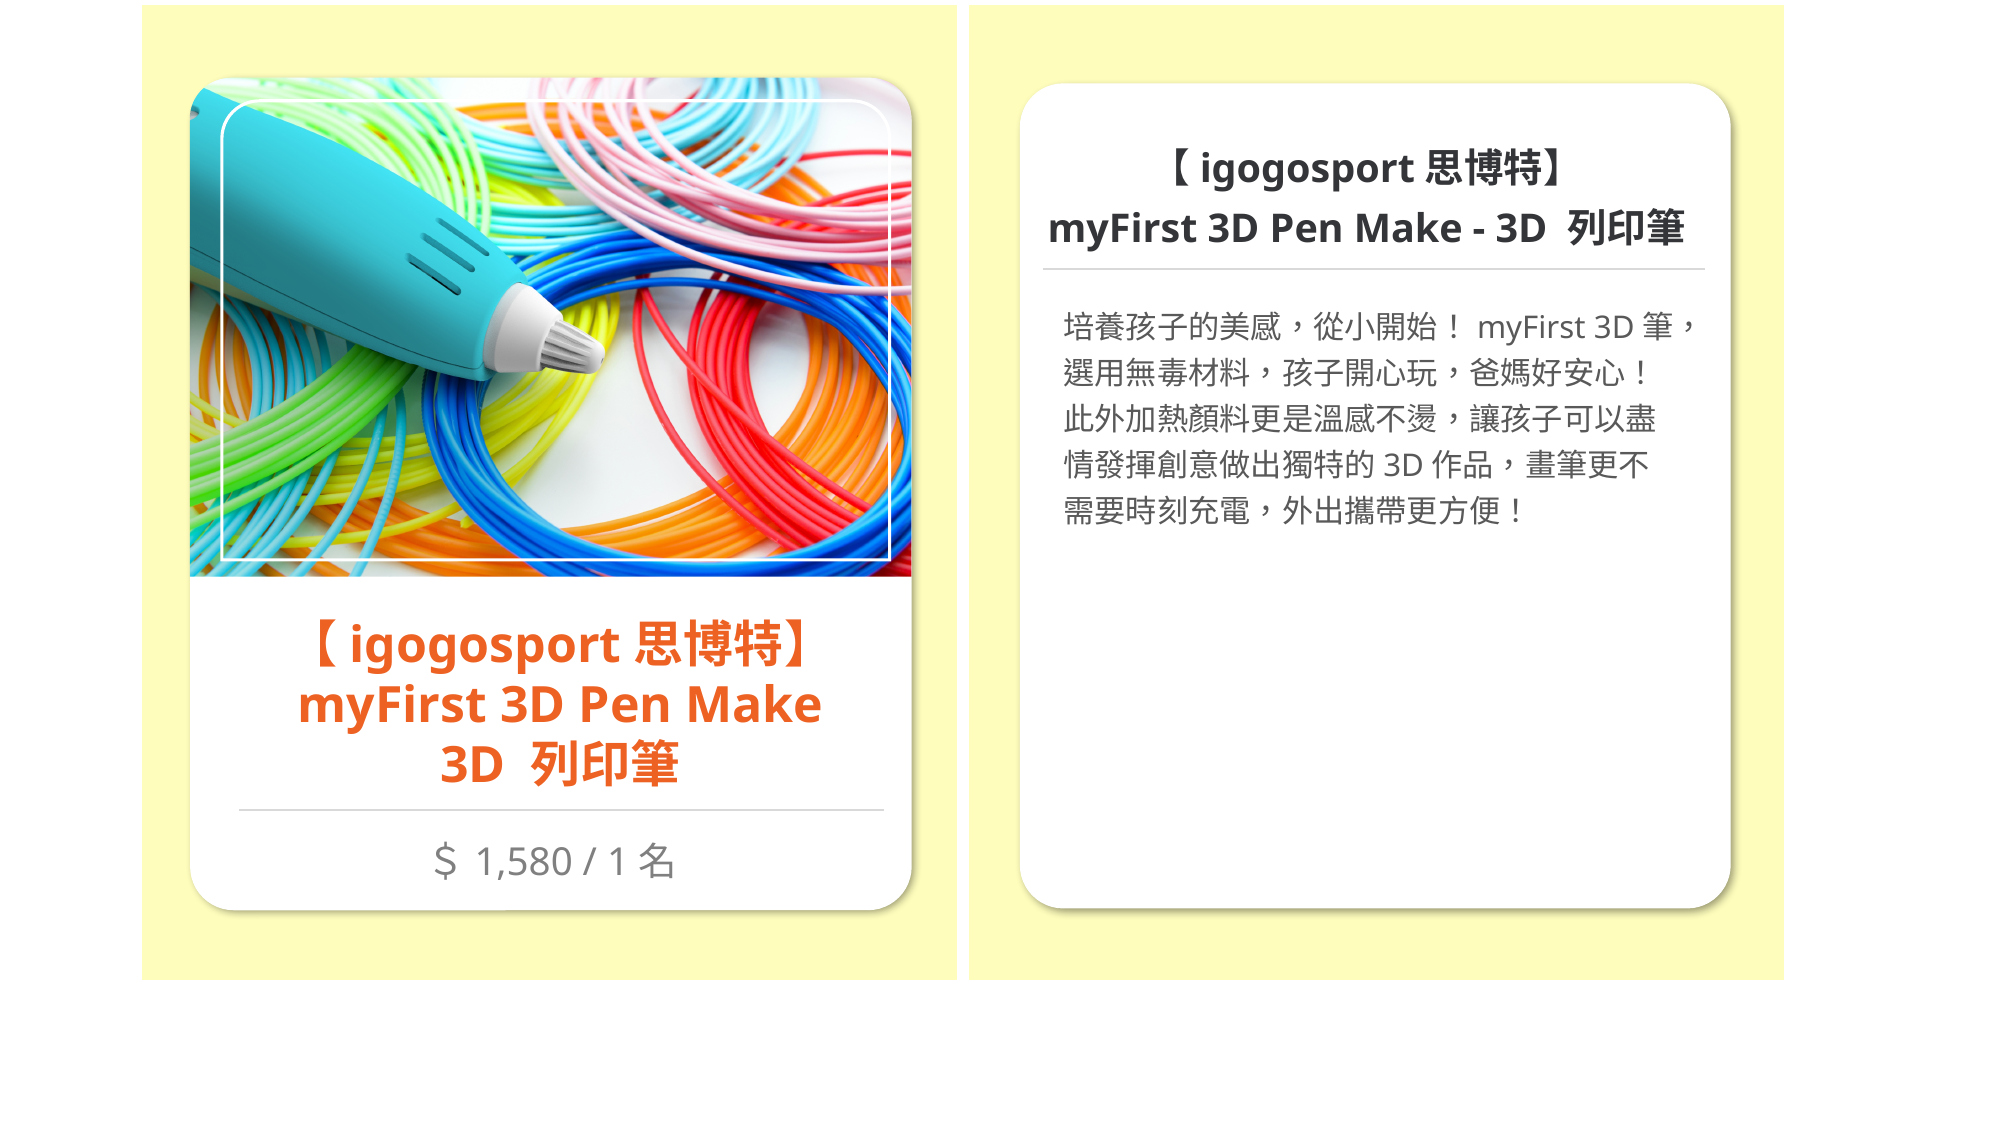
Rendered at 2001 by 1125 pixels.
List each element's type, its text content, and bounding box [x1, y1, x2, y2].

text_box [139, 1, 960, 983]
text_box [1018, 82, 1732, 910]
text_box [188, 111, 914, 912]
text_box [966, 1, 1787, 983]
picture [189, 77, 912, 578]
text_box 【igogosport思博特】 myFirst 3D Pen Make 3D 列印筆 [272, 605, 849, 801]
text_box 培養孩子的美感，從小開始！myFirst 3D筆，選用無毒材料，孩子開心玩，爸媽好安心！此外加熱顏料更是溫感不燙，讓孩子可以盡情發揮創意做出獨特的3D作品，畫筆更不需要時刻充電，外出攜帶更方便！ [1048, 291, 1692, 536]
text_box 【igogosport思博特】 myFirst 3D Pen Make - 3D 列印筆 [1032, 135, 1701, 258]
text_box ＄1,580 / 1名 [381, 829, 723, 891]
